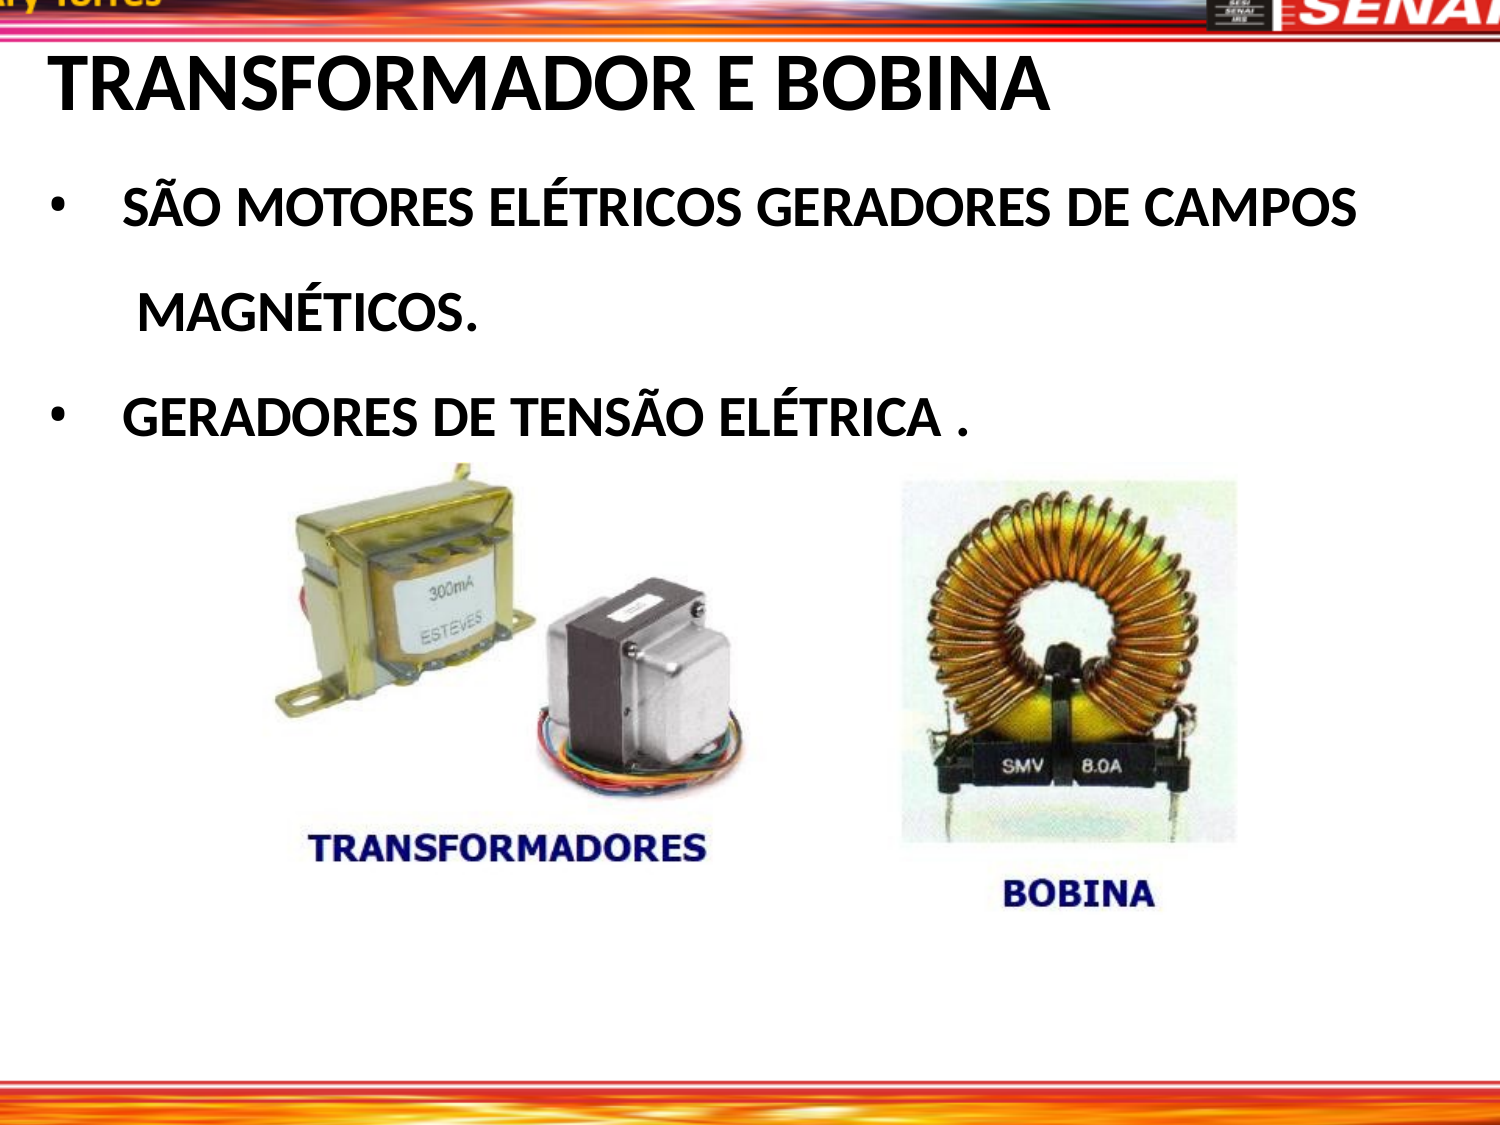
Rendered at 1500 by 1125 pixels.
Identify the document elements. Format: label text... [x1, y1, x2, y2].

title TRANSFORMADOR E BOBINA [45, 24, 1058, 131]
picture [0, 0, 1500, 1125]
text_box SÃO MOTORES ELÉTRICOS GERADORES DE CAMPOS MAGNÉTICOS. GERADORES DE TENSÃO ELÉTRICA . [45, 131, 1371, 449]
